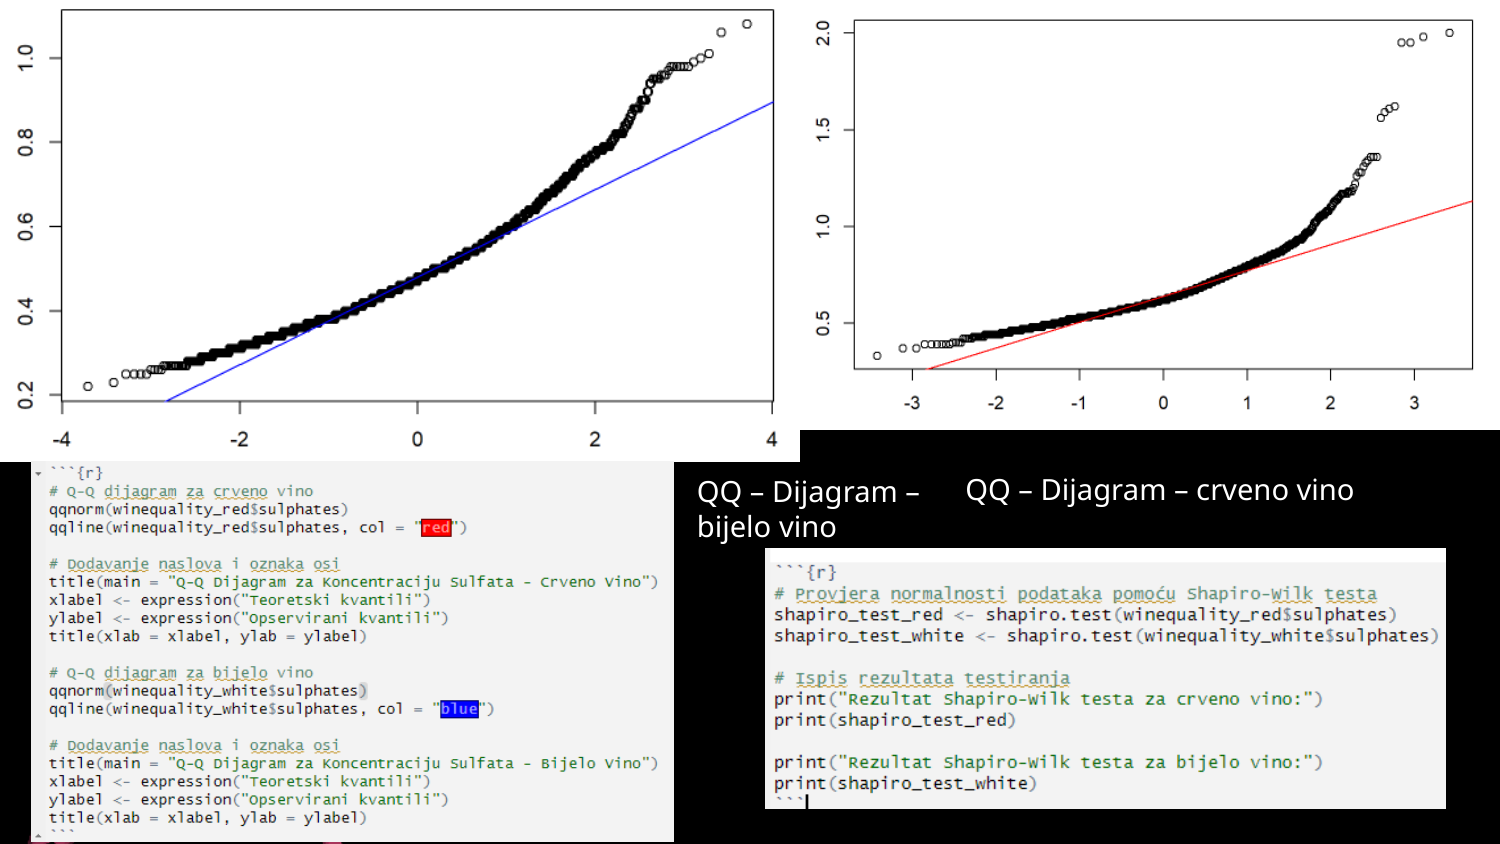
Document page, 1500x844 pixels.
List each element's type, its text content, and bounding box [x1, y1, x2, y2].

picture [0, 0, 1500, 844]
picture [765, 547, 1446, 809]
text_box QQ – Dijagram – bijelo vino [681, 458, 956, 565]
subtitle QQ – Dijagram – crveno vino [950, 456, 1380, 546]
